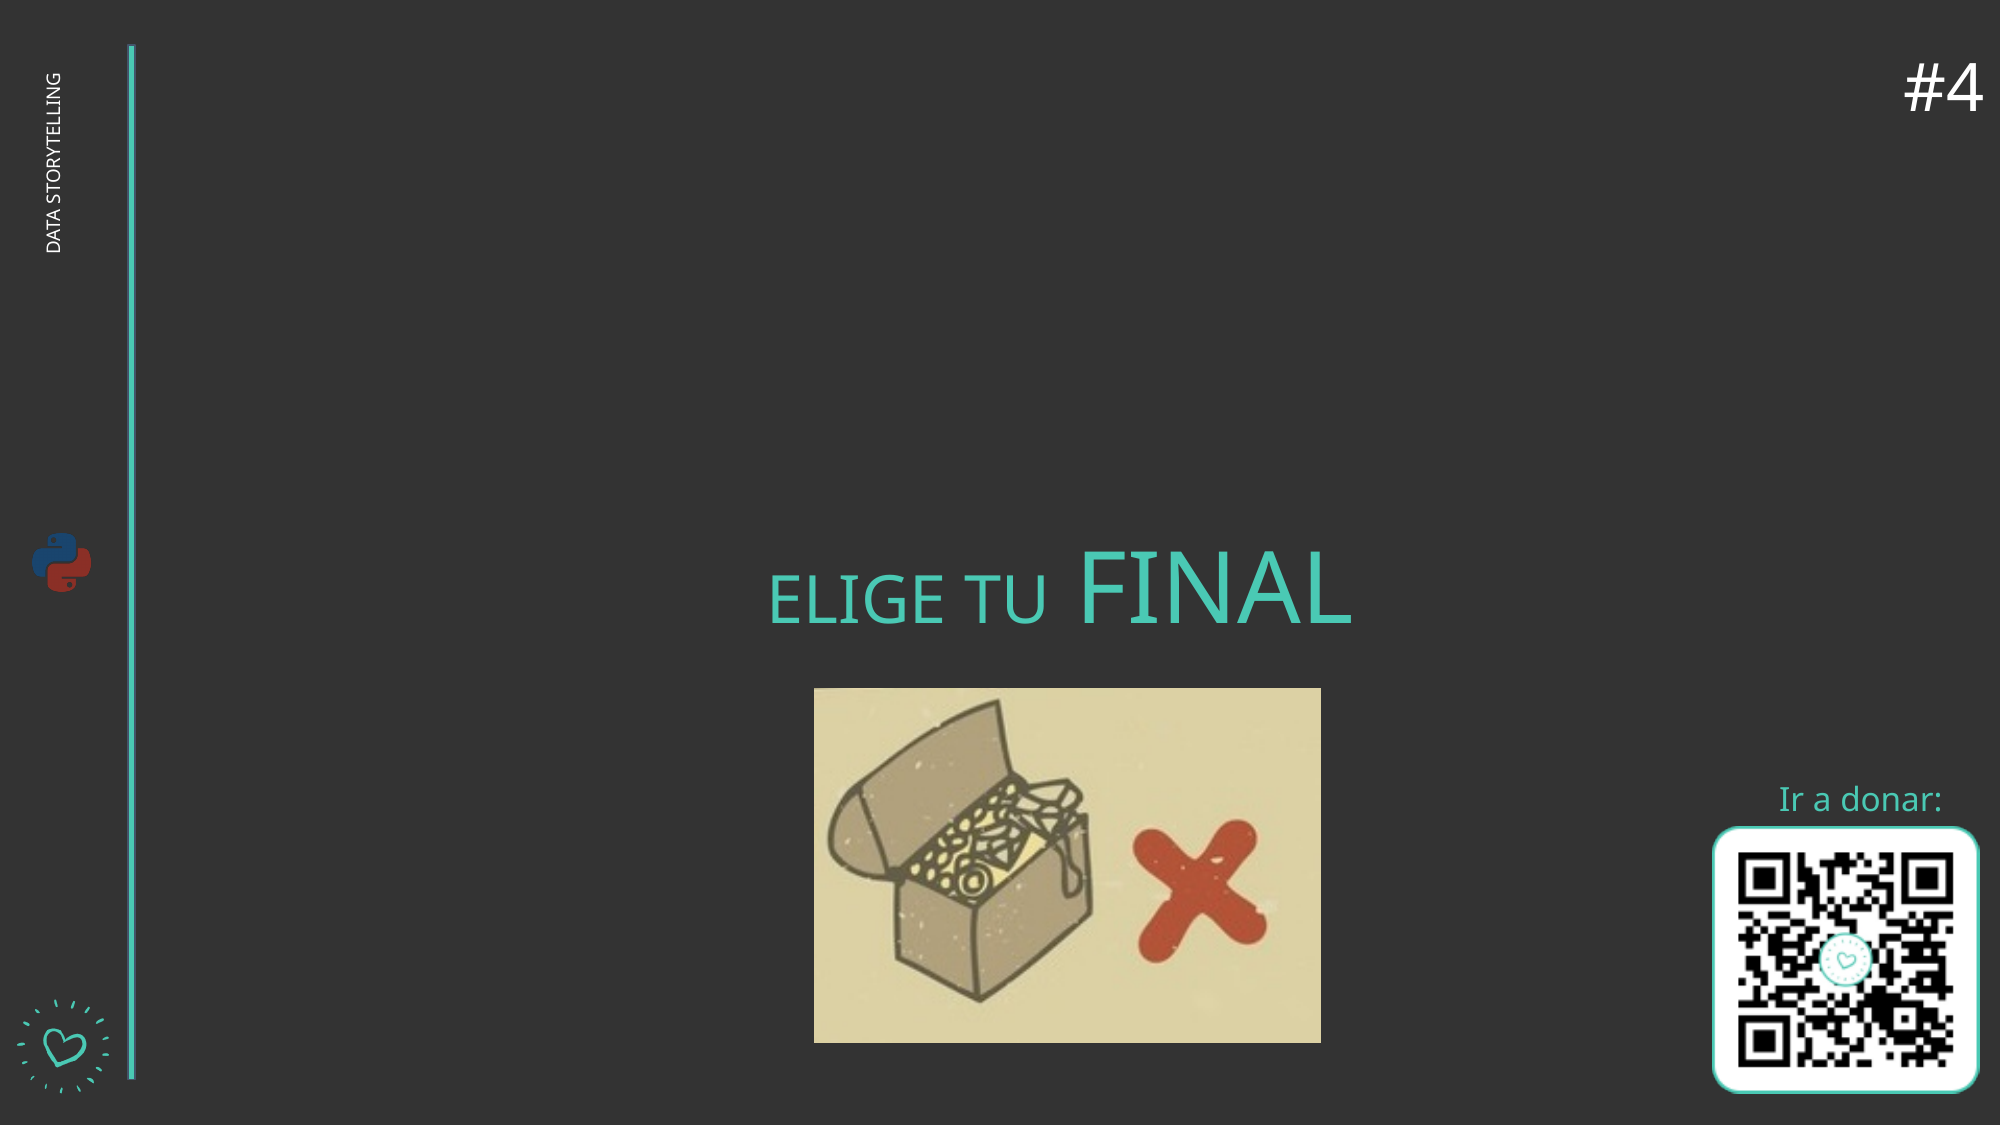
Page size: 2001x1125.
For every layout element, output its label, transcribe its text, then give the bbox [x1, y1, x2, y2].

text_box #4 [134, 45, 2000, 126]
picture [31, 533, 93, 592]
text_box ELIGE TU FINAL [128, 515, 1994, 651]
text_box DATA STORYTELLING [33, 57, 72, 301]
text_box [128, 45, 135, 515]
picture [1711, 825, 1980, 1094]
picture [813, 688, 1321, 1044]
text_box Ir a donar: [1764, 770, 1965, 824]
text_box [128, 651, 135, 1080]
picture [15, 997, 109, 1094]
